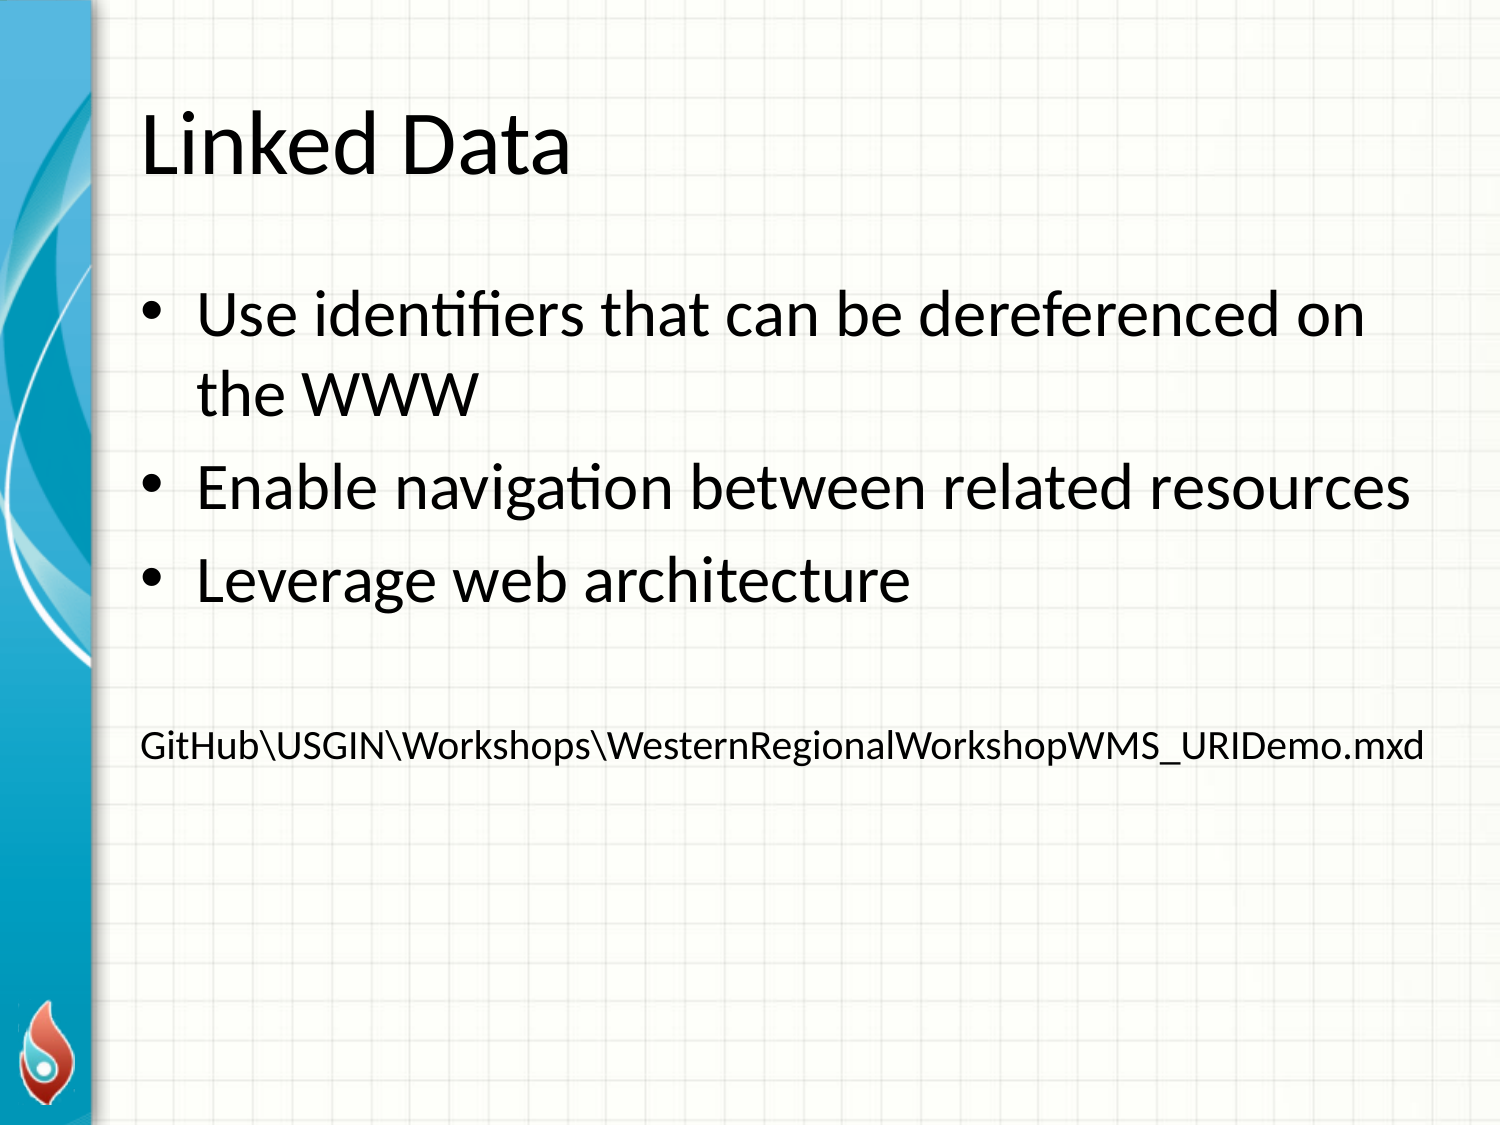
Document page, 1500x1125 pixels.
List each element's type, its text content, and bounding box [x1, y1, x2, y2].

title Linked Data [125, 44, 1450, 232]
list Use identifiers that can be dereferenced on the WWW Enable navigation between related resources Leverage web architecture GitHub\USGIN\Workshops\WesternRegionalWorkshopWMS_URIDemo.mxd [125, 261, 1450, 967]
picture [0, 0, 1500, 1125]
